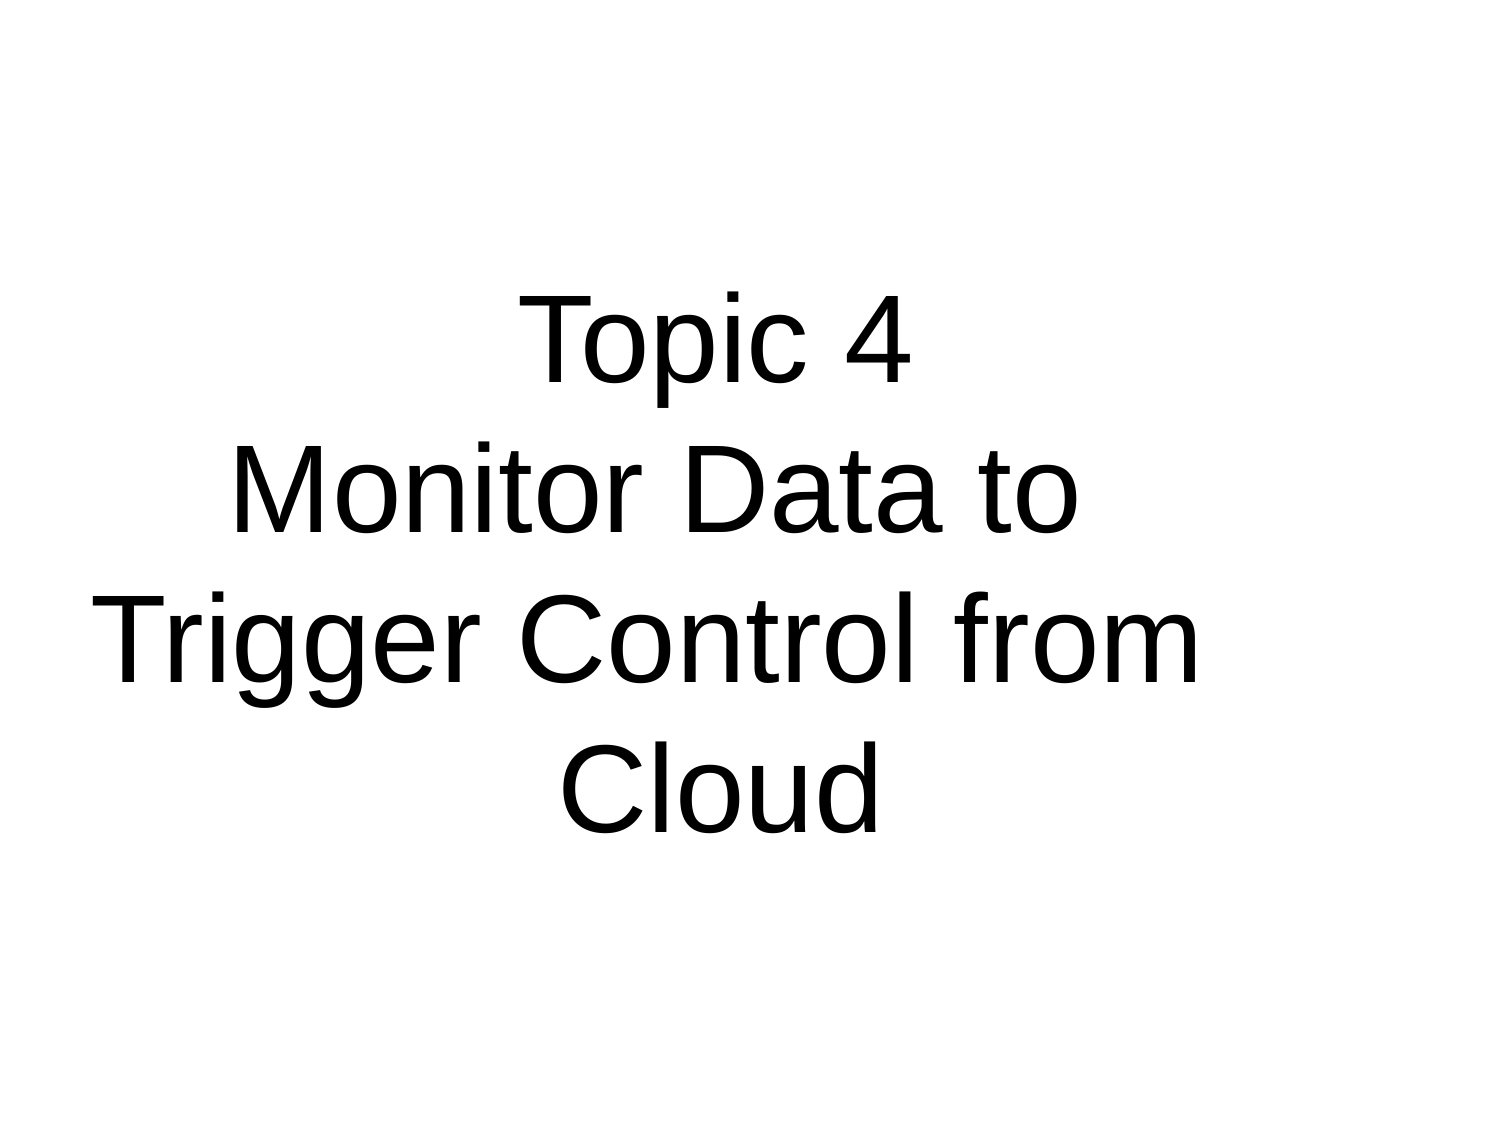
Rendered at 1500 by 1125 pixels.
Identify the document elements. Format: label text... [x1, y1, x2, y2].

text_box Topic 4 Monitor Data to Trigger Control from Cloud [88, 255, 1412, 858]
